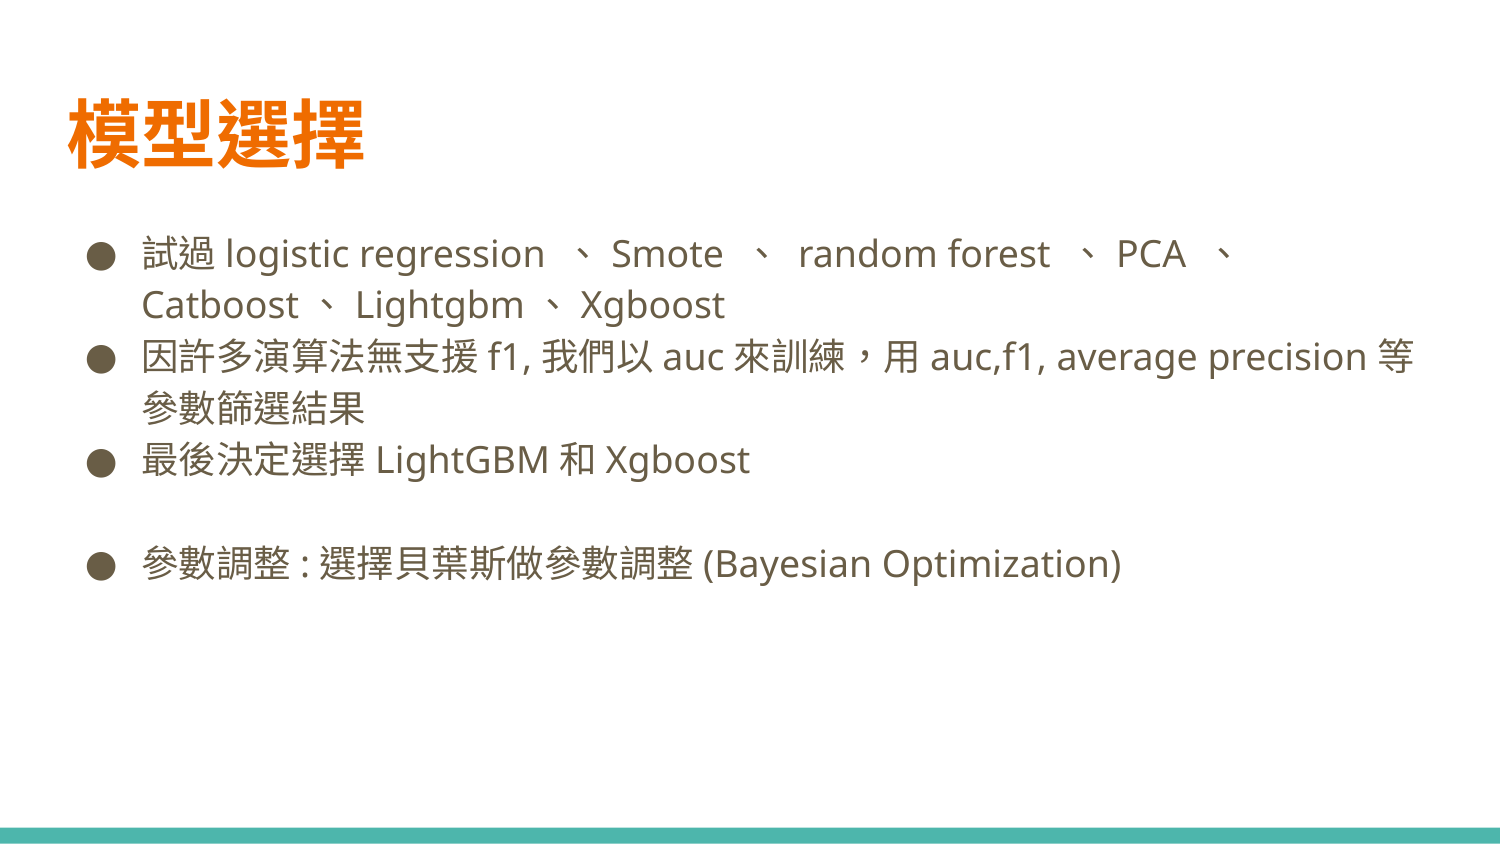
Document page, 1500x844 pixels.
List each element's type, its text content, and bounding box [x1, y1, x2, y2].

title 模型選擇 [51, 72, 1449, 189]
list 試過logistic regression 、Smote 、 random forest 、PCA 、 Catboost、Lightgbm、Xgboost 因許多演算法無支援f1,我們以auc來訓練，用auc,f1, average precision等參數篩選結果 最後決定選擇LightGBM和Xgboost 參數調整:選擇貝葉斯做參數調整(Bayesian Optimization) [51, 207, 1449, 750]
